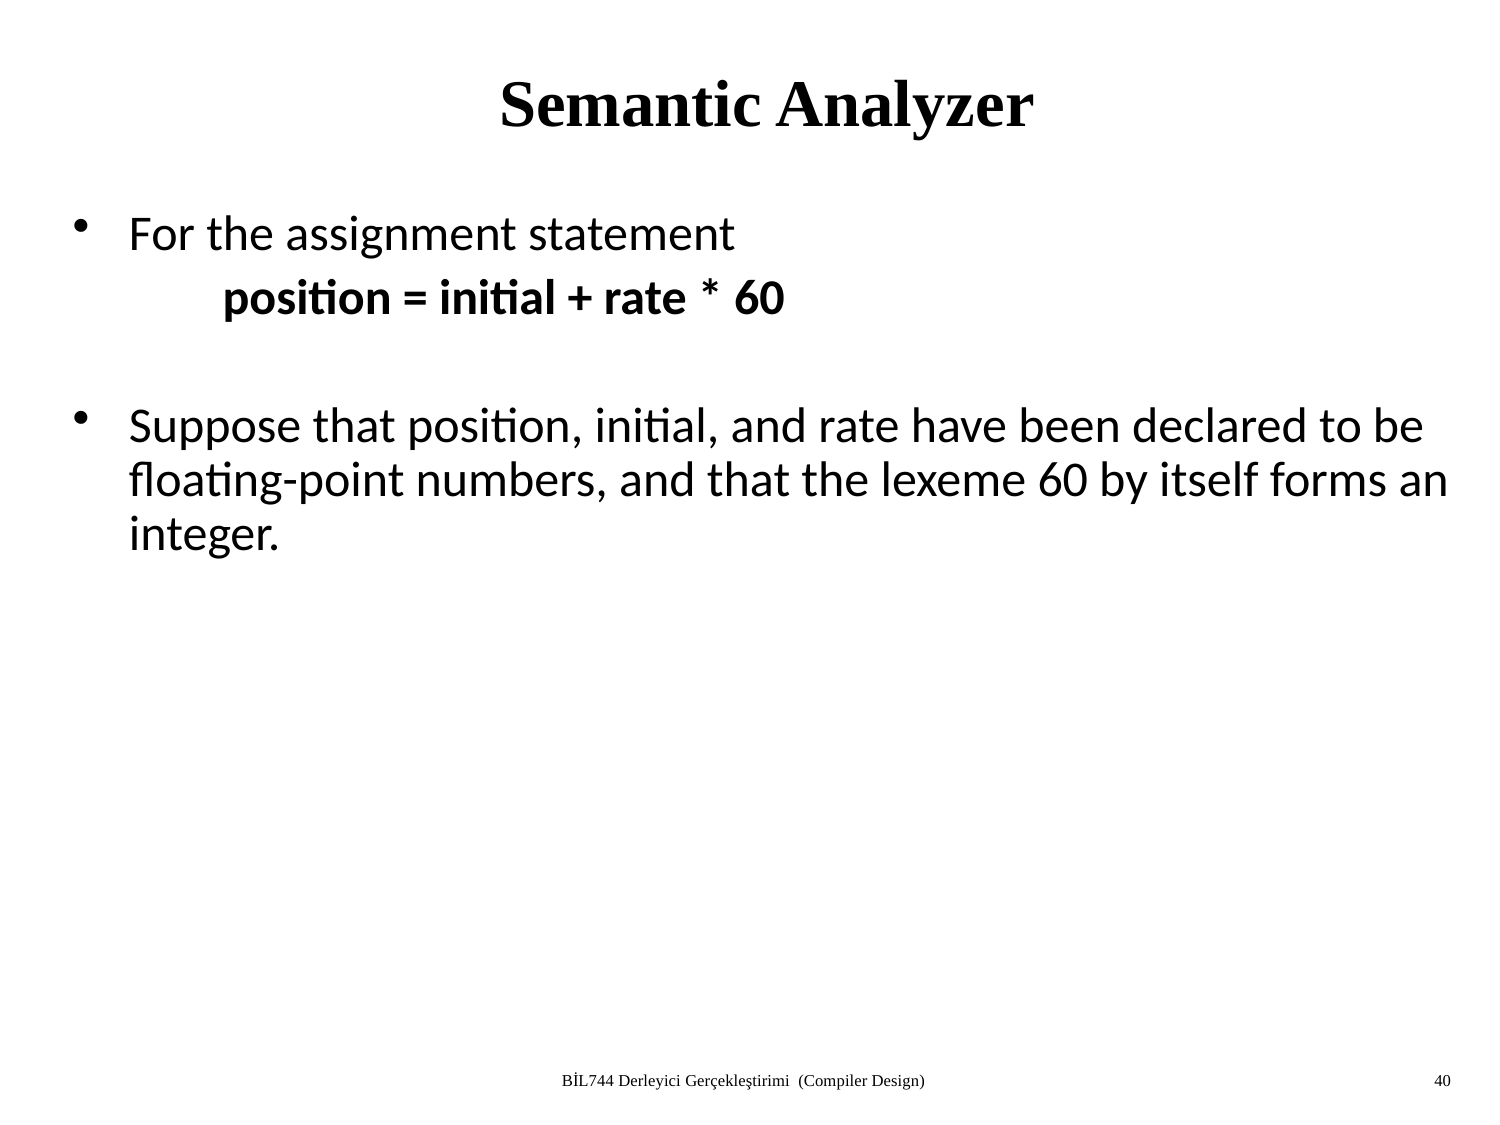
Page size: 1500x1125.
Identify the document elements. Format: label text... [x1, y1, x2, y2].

list For the assignment statement position = initial + rate * 60 Suppose that position, initial, and rate have been declared to be floating-point numbers, and that the lexeme 60 by itself forms an integer. [57, 200, 1477, 1038]
title Semantic Analyzer [57, 24, 1477, 175]
slide_number 40 [1153, 1062, 1467, 1100]
footer BİL744 Derleyici Gerçekleştirimi (Compiler Design) [462, 1062, 1025, 1100]
